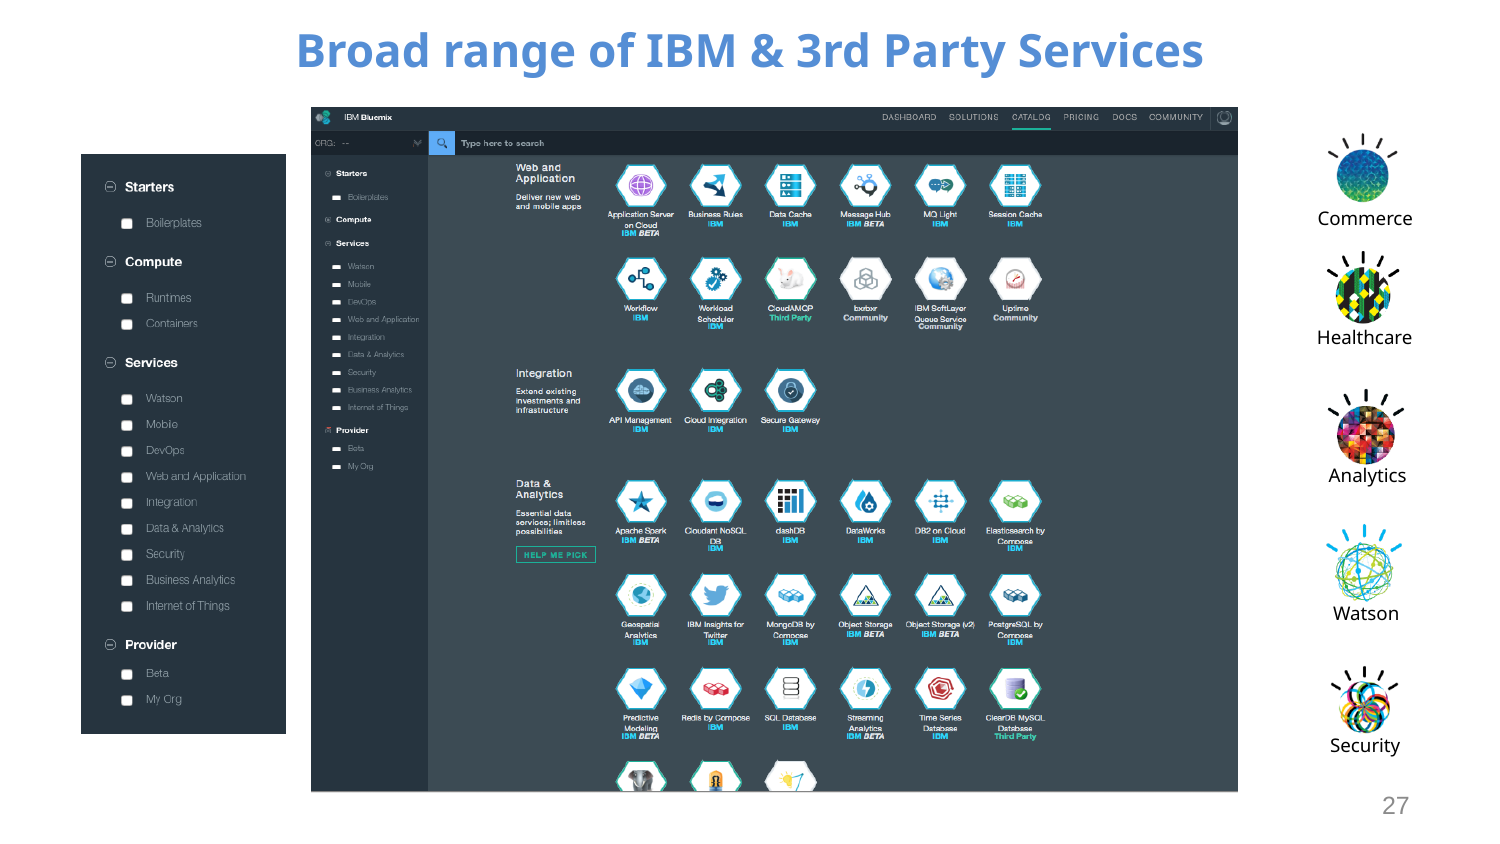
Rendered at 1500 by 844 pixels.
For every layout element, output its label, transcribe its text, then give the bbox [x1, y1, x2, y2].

text_box Analytics [1287, 467, 1448, 487]
picture [81, 153, 286, 734]
picture [1322, 383, 1406, 466]
text_box Commerce [1282, 210, 1449, 230]
text_box Security [1293, 736, 1438, 757]
text_box Broad range of IBM & 3rd Party Services [0, 22, 1500, 75]
text_box Watson [1287, 605, 1446, 625]
picture [1325, 247, 1402, 326]
slide_number 27 [1074, 782, 1425, 827]
picture [310, 107, 1238, 793]
picture [1322, 128, 1402, 206]
picture [1325, 522, 1404, 603]
text_box Healthcare [1285, 329, 1444, 349]
picture [1329, 663, 1399, 734]
